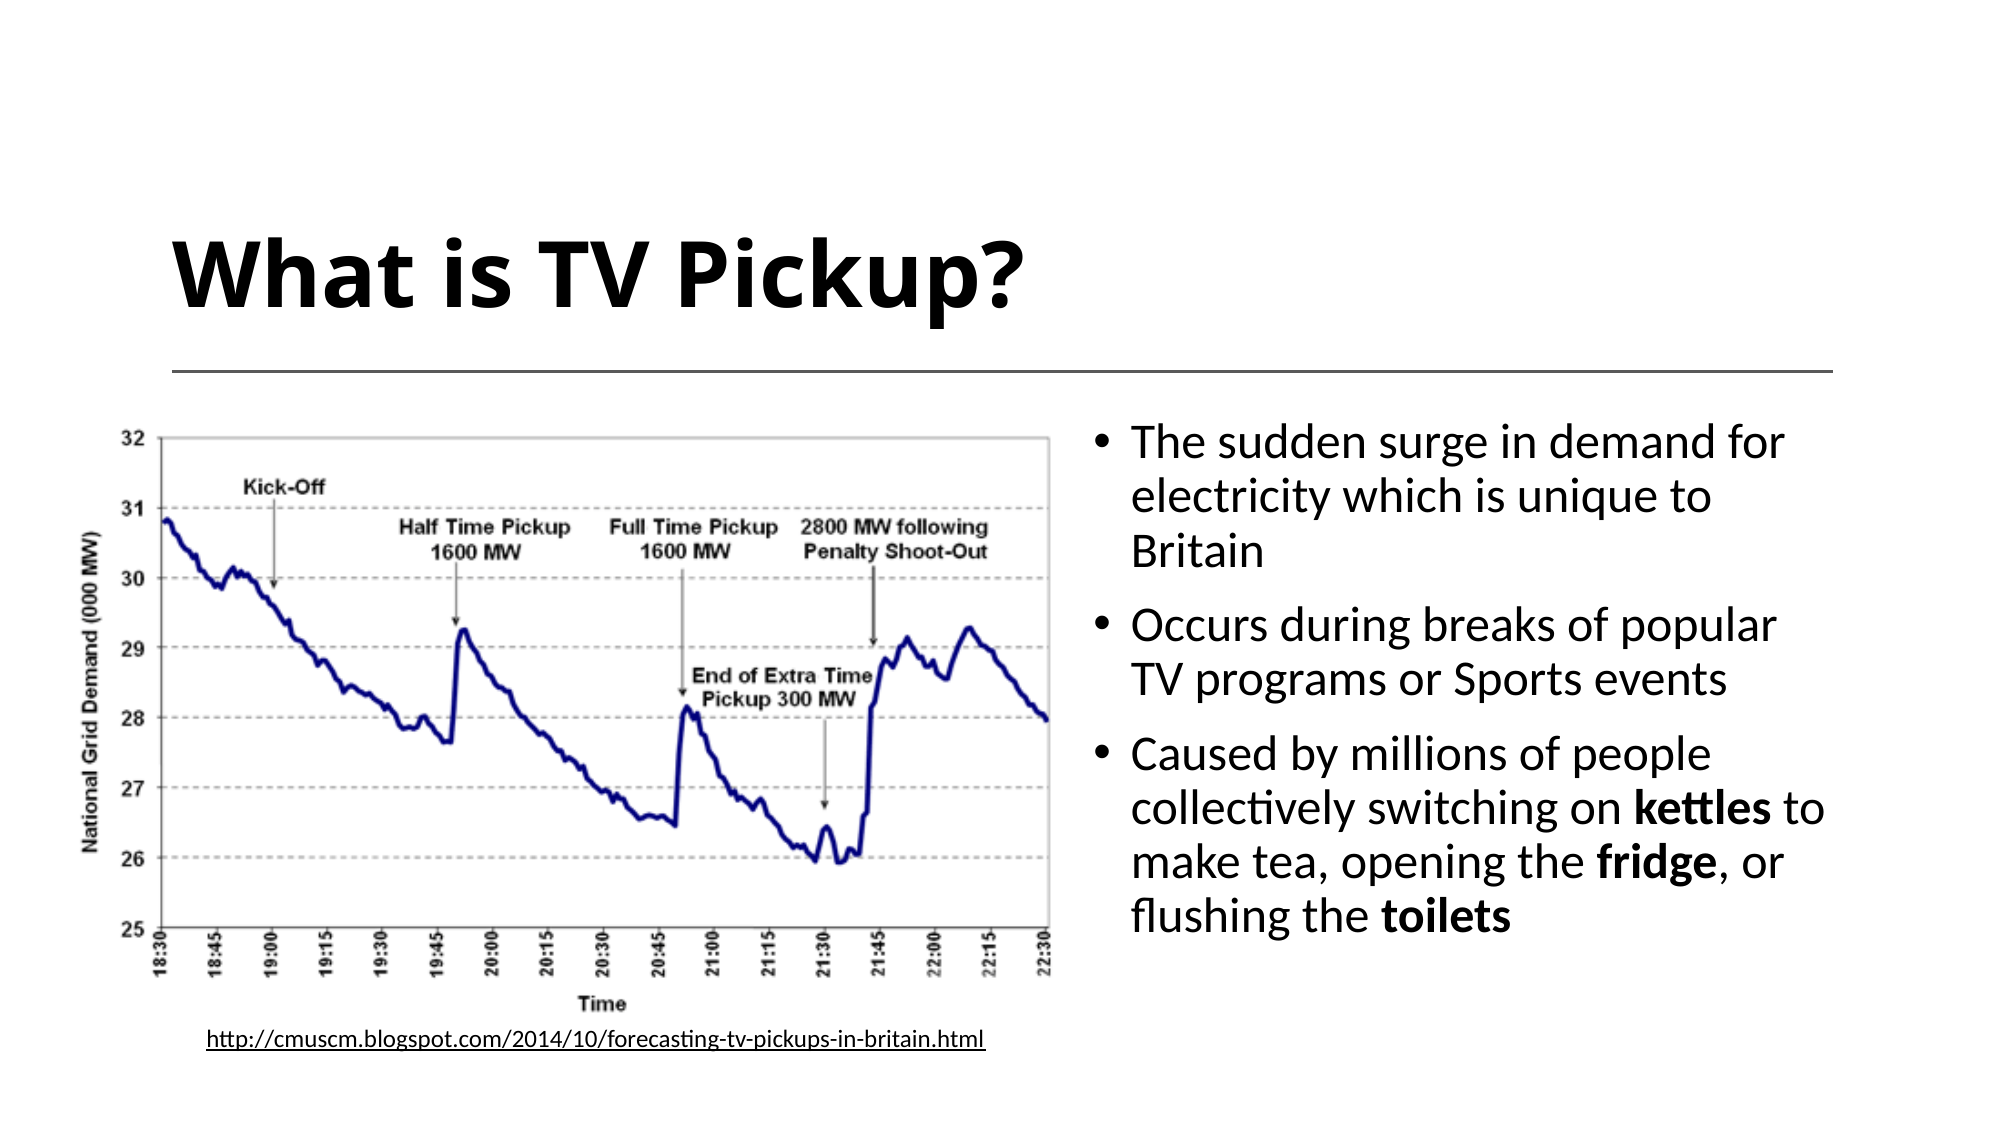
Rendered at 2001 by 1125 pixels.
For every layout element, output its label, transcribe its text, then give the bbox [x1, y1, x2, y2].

title What is TV Pickup? [157, 160, 1895, 335]
text_box http://cmuscm.blogspot.com/2014/10/forecasting-tv-pickups-in-britain.html [191, 1038, 1012, 1106]
list The sudden surge in demand for electricity which is unique to Britain Occurs during breaks of popular TV programs or Sports events Caused by millions of people collectively switching on kettles to make tea, opening the fridge, or flushing the toilets [1069, 408, 1852, 1049]
picture [68, 402, 1069, 1038]
